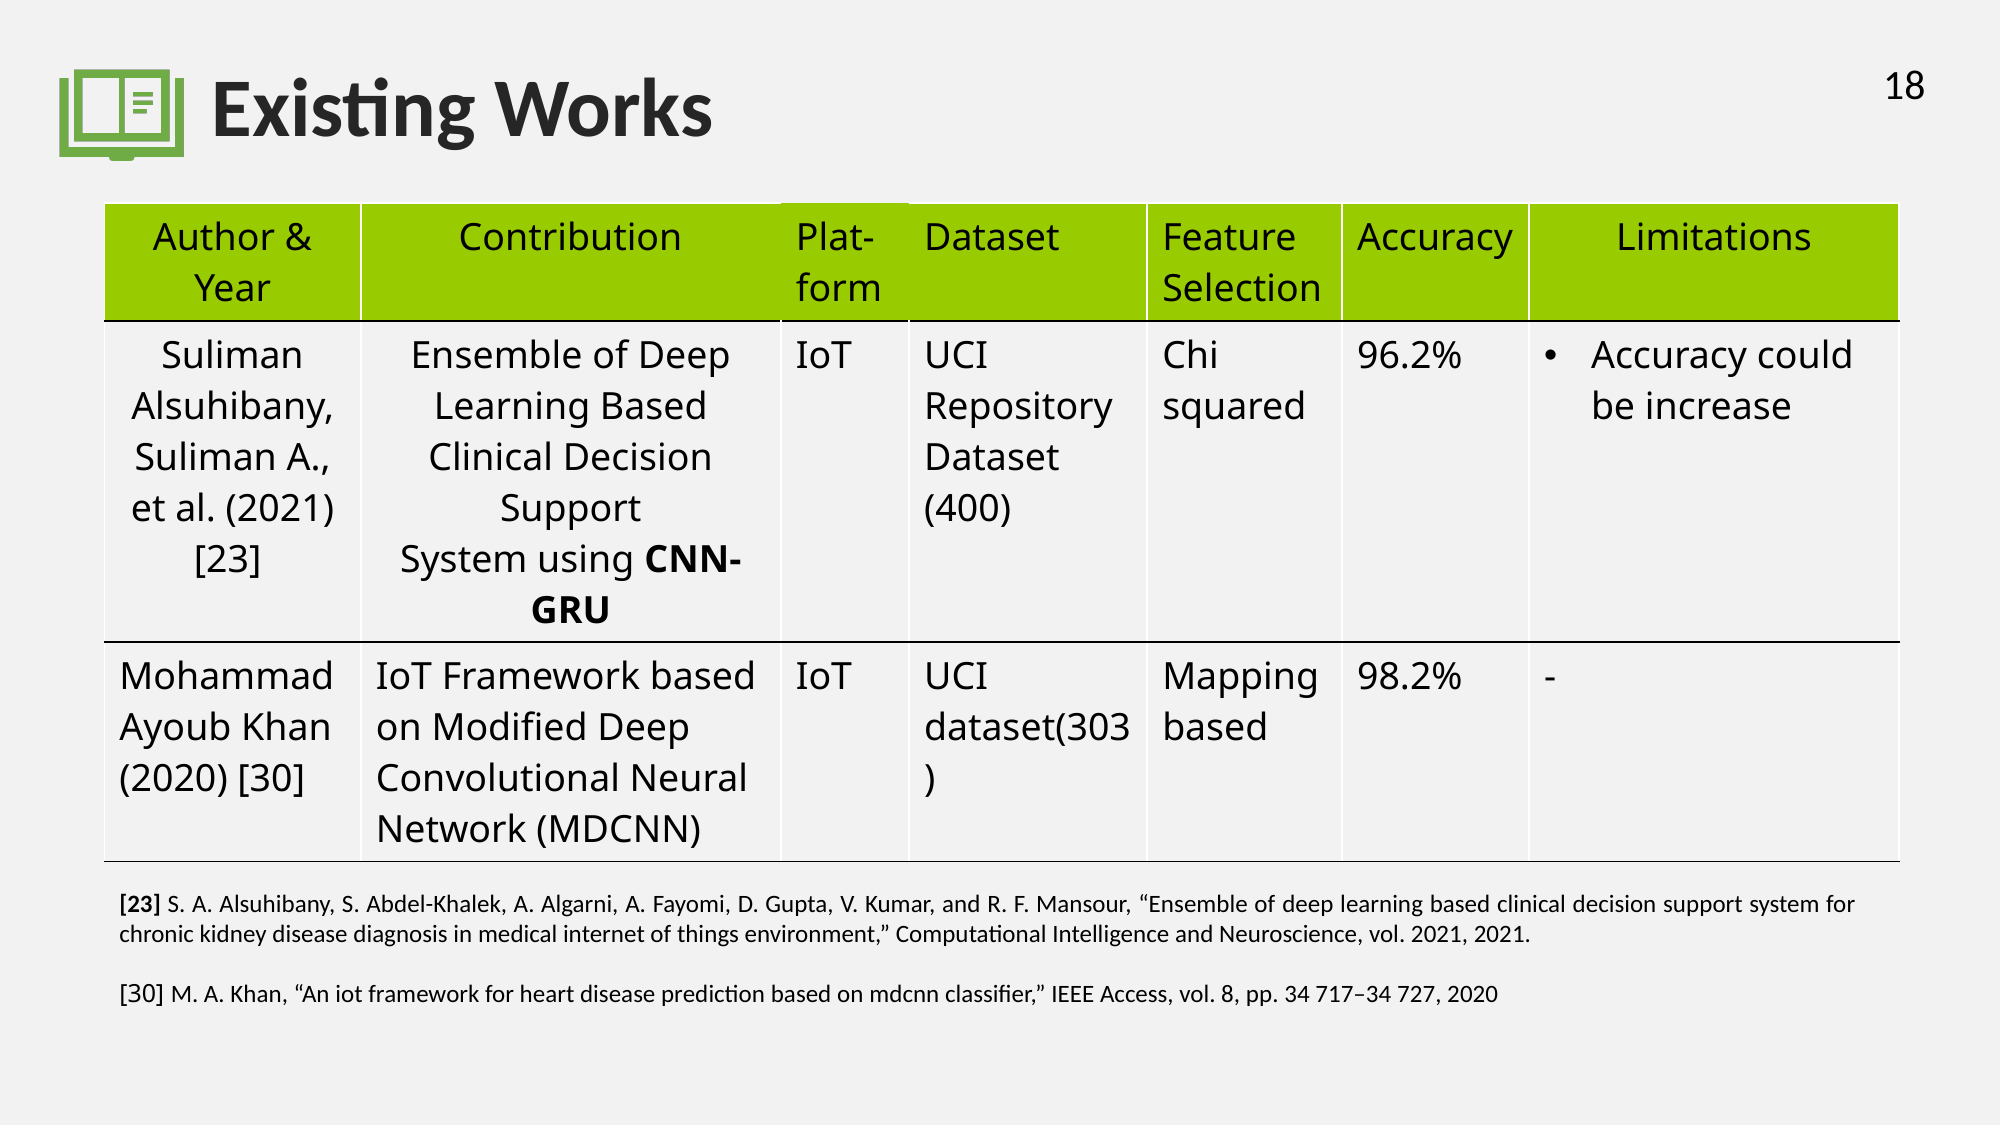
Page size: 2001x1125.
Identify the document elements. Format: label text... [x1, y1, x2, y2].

table_header Limitations [1530, 204, 1898, 320]
table_header Contribution [362, 204, 781, 320]
table_cell Accuracy could be increase [1530, 322, 1898, 641]
table_header Dataset [909, 204, 1146, 320]
table_cell Ensemble of Deep Learning Based Clinical Decision Support System using CNN-GRU [362, 322, 780, 641]
table_cell 98.2% [1343, 643, 1528, 861]
table_cell Mapping based [1148, 643, 1341, 861]
table_cell IoT [782, 643, 908, 861]
table_cell IoT [782, 322, 908, 641]
table_cell UCI Repository Dataset (400) [910, 322, 1146, 641]
table_header Feature Selection [1148, 204, 1341, 320]
table_cell UCI dataset(303) [910, 643, 1146, 861]
picture [54, 47, 189, 182]
text_box Existing Works [121, 39, 1847, 181]
table_cell - [1530, 643, 1898, 861]
table_header Accuracy [1343, 204, 1528, 320]
table_header Author & Year [105, 204, 360, 320]
table_cell Mohammad Ayoub Khan (2020) [30] [105, 643, 360, 861]
table_header Plat-form [781, 203, 909, 320]
table_cell IoT Framework based on Modified Deep Convolutional Neural Network (MDCNN) [362, 643, 780, 861]
table_cell Suliman Alsuhibany, Suliman A., et al. (2021) [23] [105, 322, 360, 641]
table_cell Chi squared [1148, 322, 1341, 641]
text_box [23] S. A. Alsuhibany, S. Abdel-Khalek, A. Algarni, A. Fayomi, D. Gupta, V. Kumar, and R. F. Mansour, “Ensemble of deep learning based clinical decision support system for chronic kidney disease diagnosis in medical internet of things environment,” Computational Intelligence and Neuroscience, vol. 2021, 2021. [30] M. A. Khan, “An iot framework for heart disease prediction based on mdcnn classifier,” IEEE Access, vol. 8, pp. 34 717–34 727, 2020 [104, 880, 1874, 1016]
table_cell 96.2% [1343, 322, 1528, 641]
